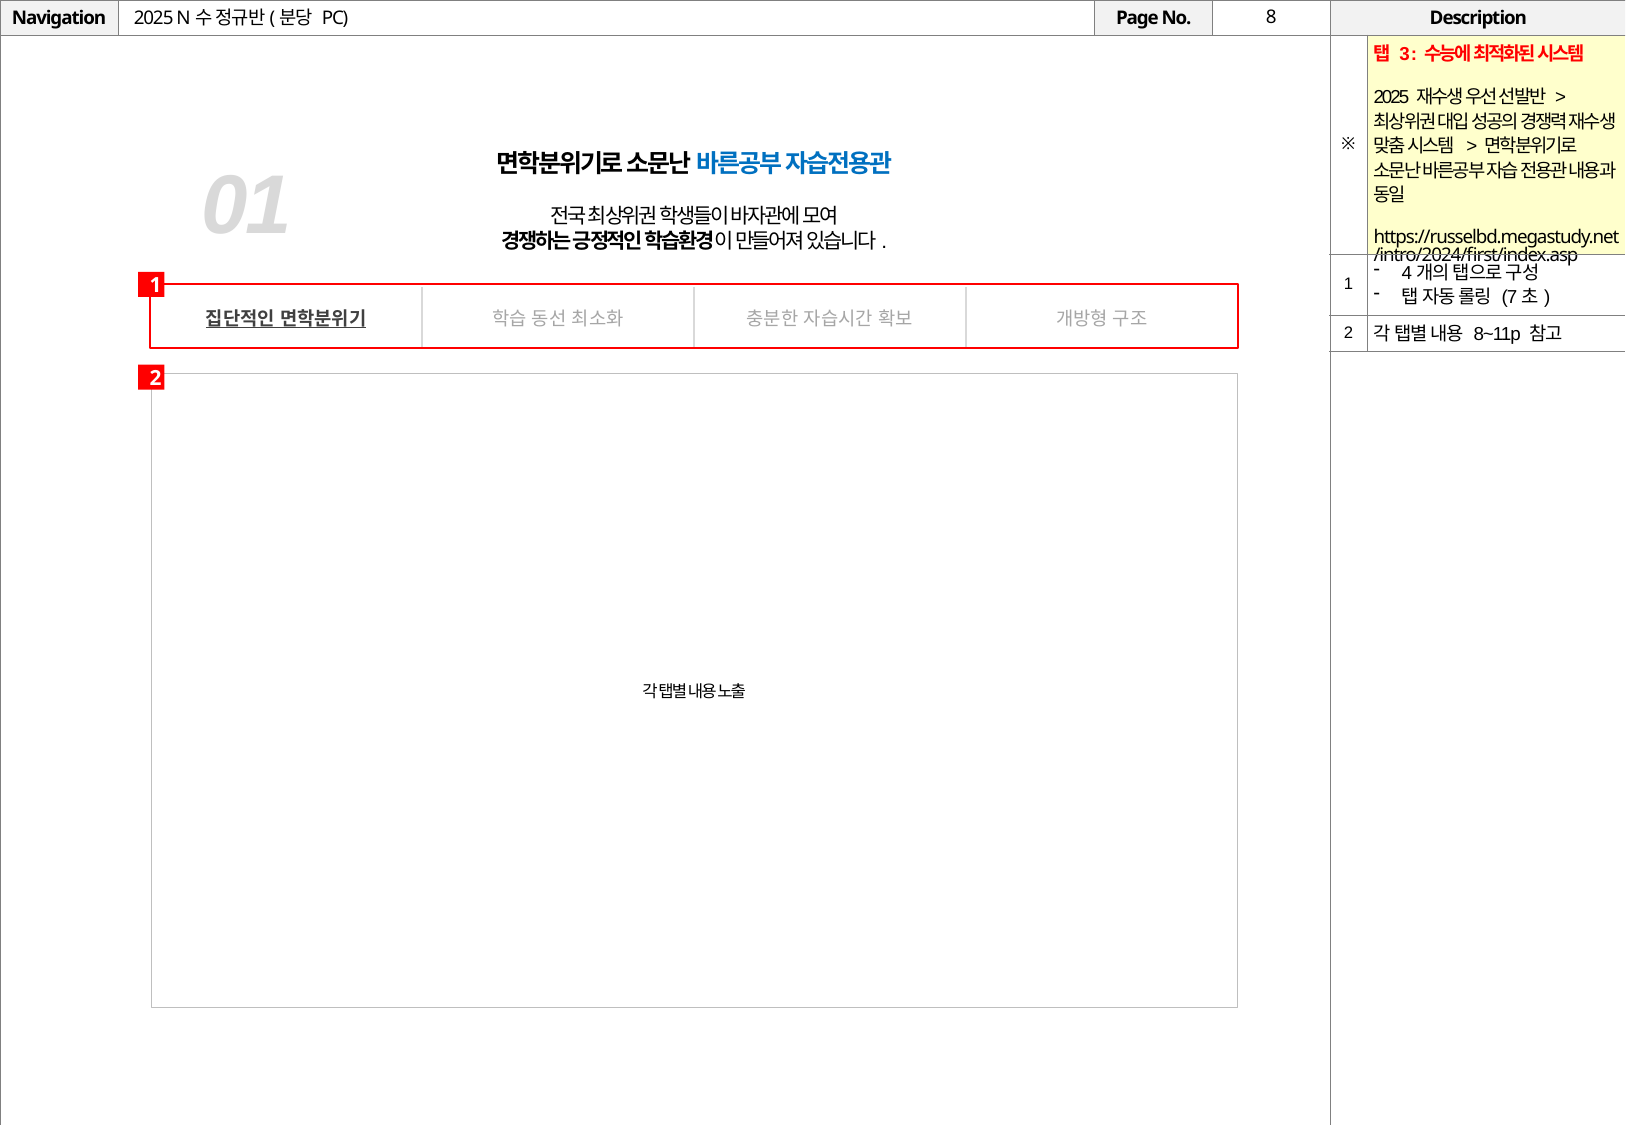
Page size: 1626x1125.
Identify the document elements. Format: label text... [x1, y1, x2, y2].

table_header ※ [1329, 36, 1367, 254]
title 2025 N수 정규반(분당 PC) [118, 0, 1097, 35]
table_header 탭 3 : 수능에 최적화된 시스템 2025 재수생 우선 선발반 > 최상위권 대입 성공의 경쟁력 재수생 맞춤 시스템 > 면학분위기로 소문난 바른공부 자습 전용관 내용과 동일 https://russelbd.megastudy.net/intro/2024/first/index.asp [1368, 36, 1625, 254]
text_box 각 탭별 내용 노출 [149, 371, 1240, 1010]
table_cell 각 탭별 내용 8~11p 참고 [1368, 316, 1625, 351]
text_box [148, 282, 1240, 350]
text_box 2 [136, 363, 166, 392]
text_box 01 [186, 142, 317, 258]
text_box 1 [136, 270, 166, 299]
table_cell 2 [1329, 316, 1367, 351]
text_box 면학분위기로 소문난 바른공부 자습전용관 전국 최상위권 학생들이 바자관에 모여 경쟁하는 긍정적인 학습환경이 만들어져 있습니다. [150, 139, 1238, 260]
table_cell 4개의 탭으로 구성 탭 자동 롤링 (7초) [1368, 255, 1625, 315]
table_cell 1 [1329, 255, 1367, 315]
